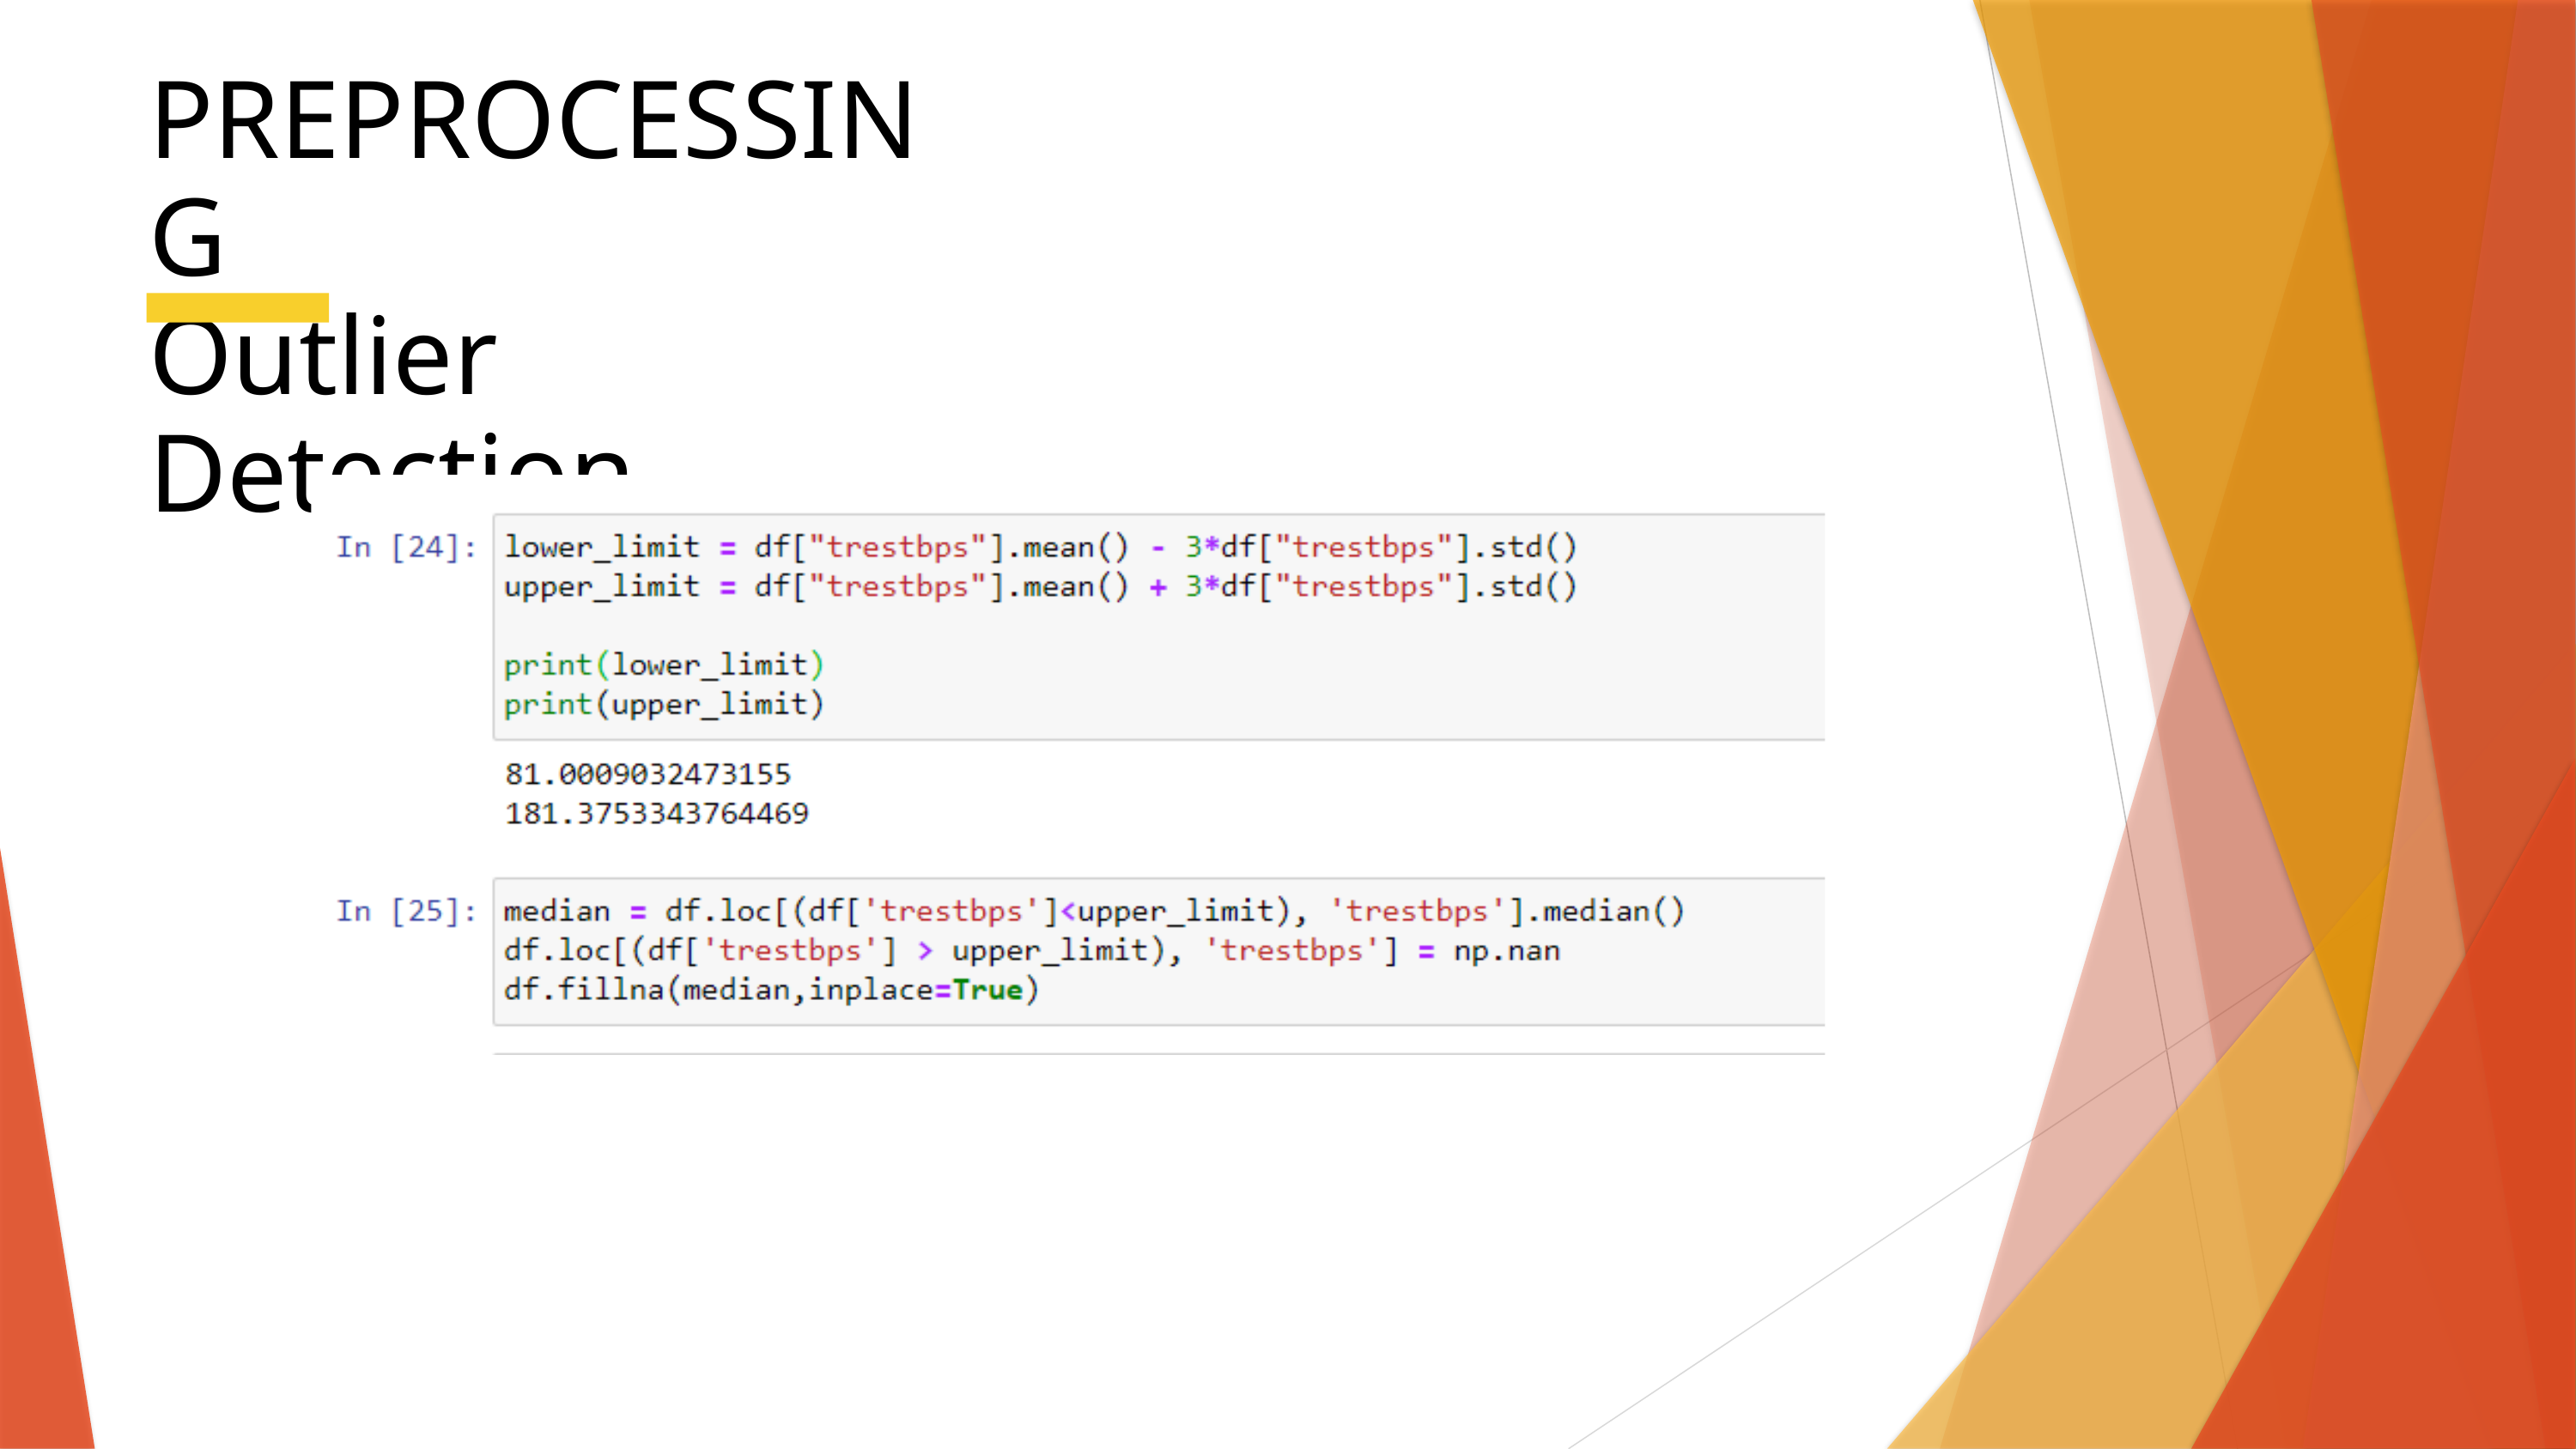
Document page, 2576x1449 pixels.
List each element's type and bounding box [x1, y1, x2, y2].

text_box [146, 61, 986, 324]
picture [310, 474, 1826, 1055]
